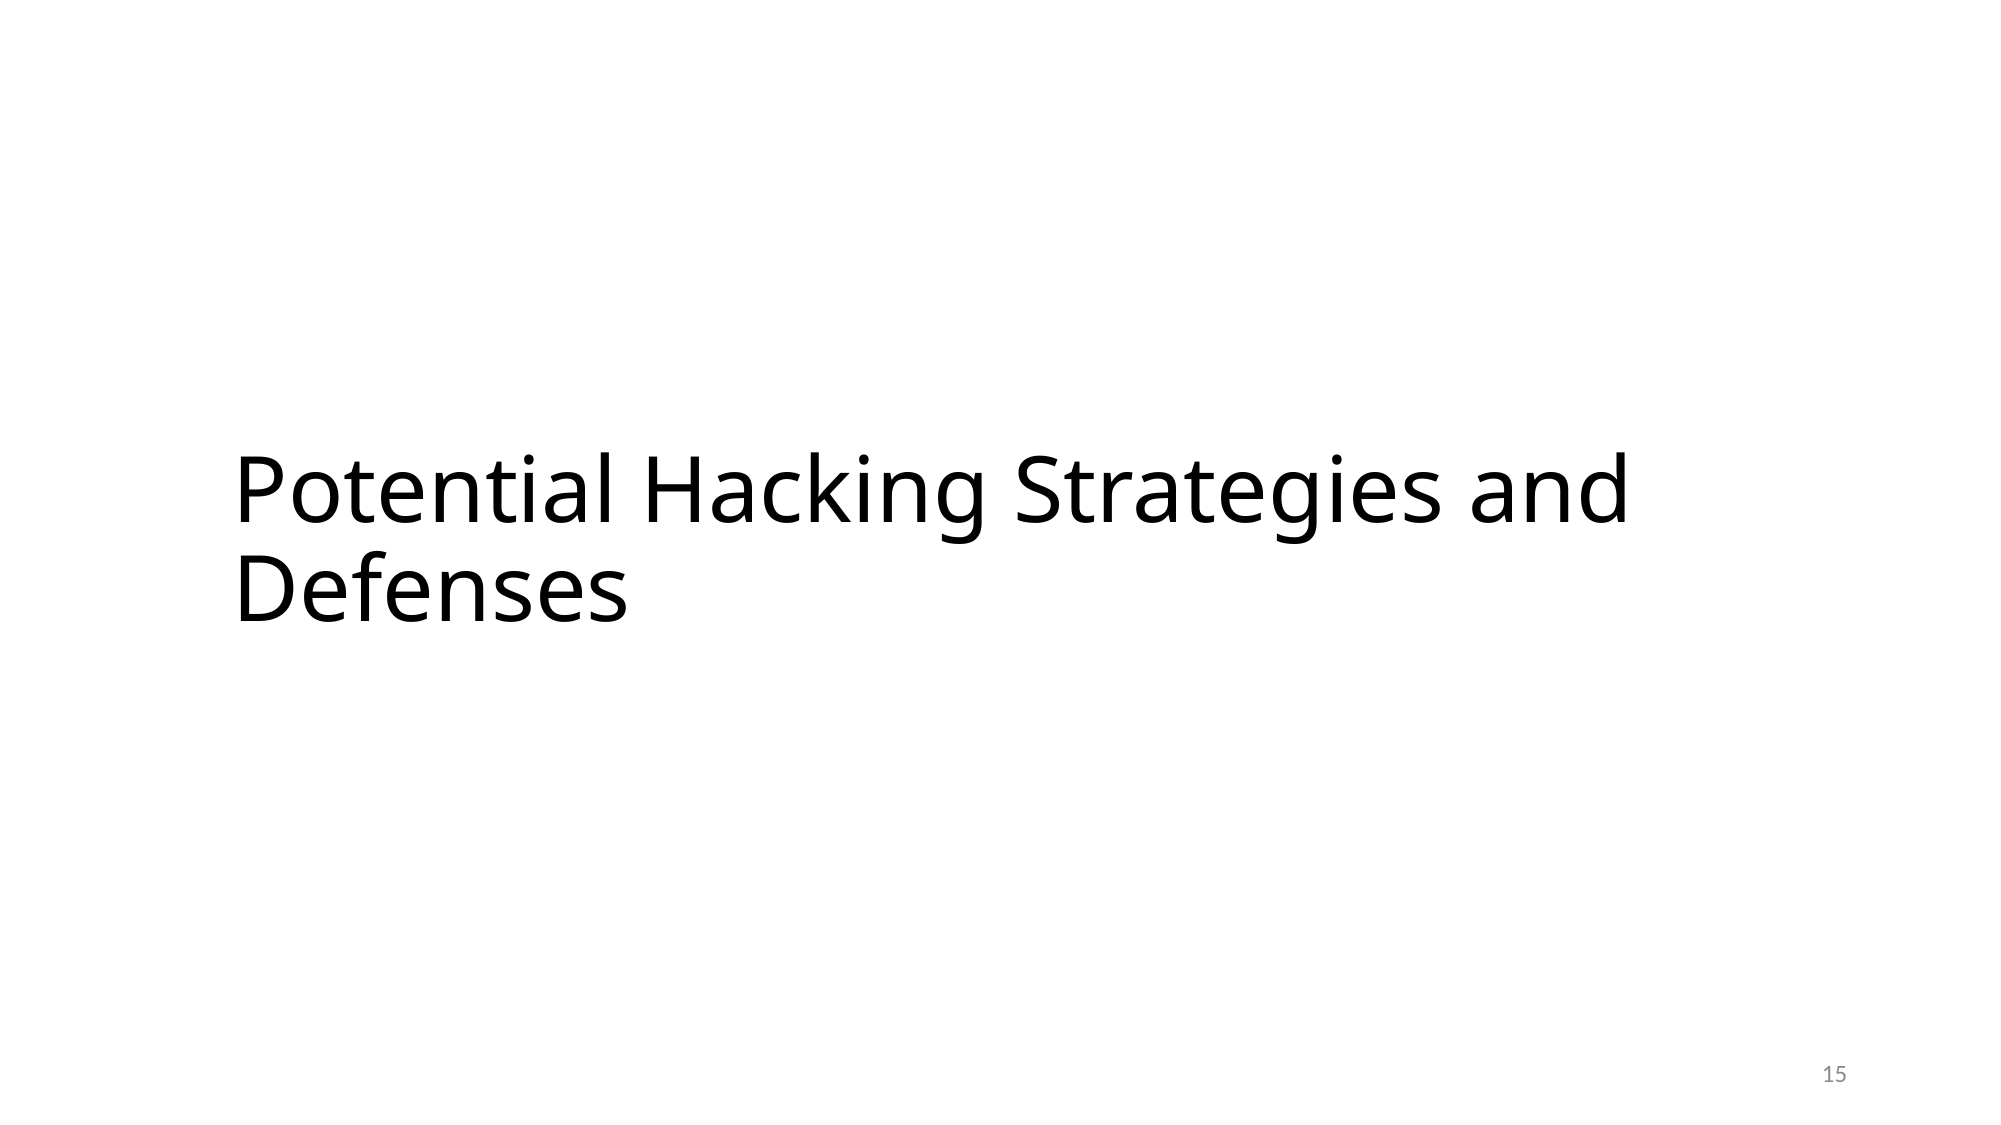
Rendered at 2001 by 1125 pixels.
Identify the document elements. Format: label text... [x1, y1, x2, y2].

title Potential Hacking Strategies and Defenses [217, 433, 1803, 651]
slide_number 15 [1412, 1042, 1863, 1103]
